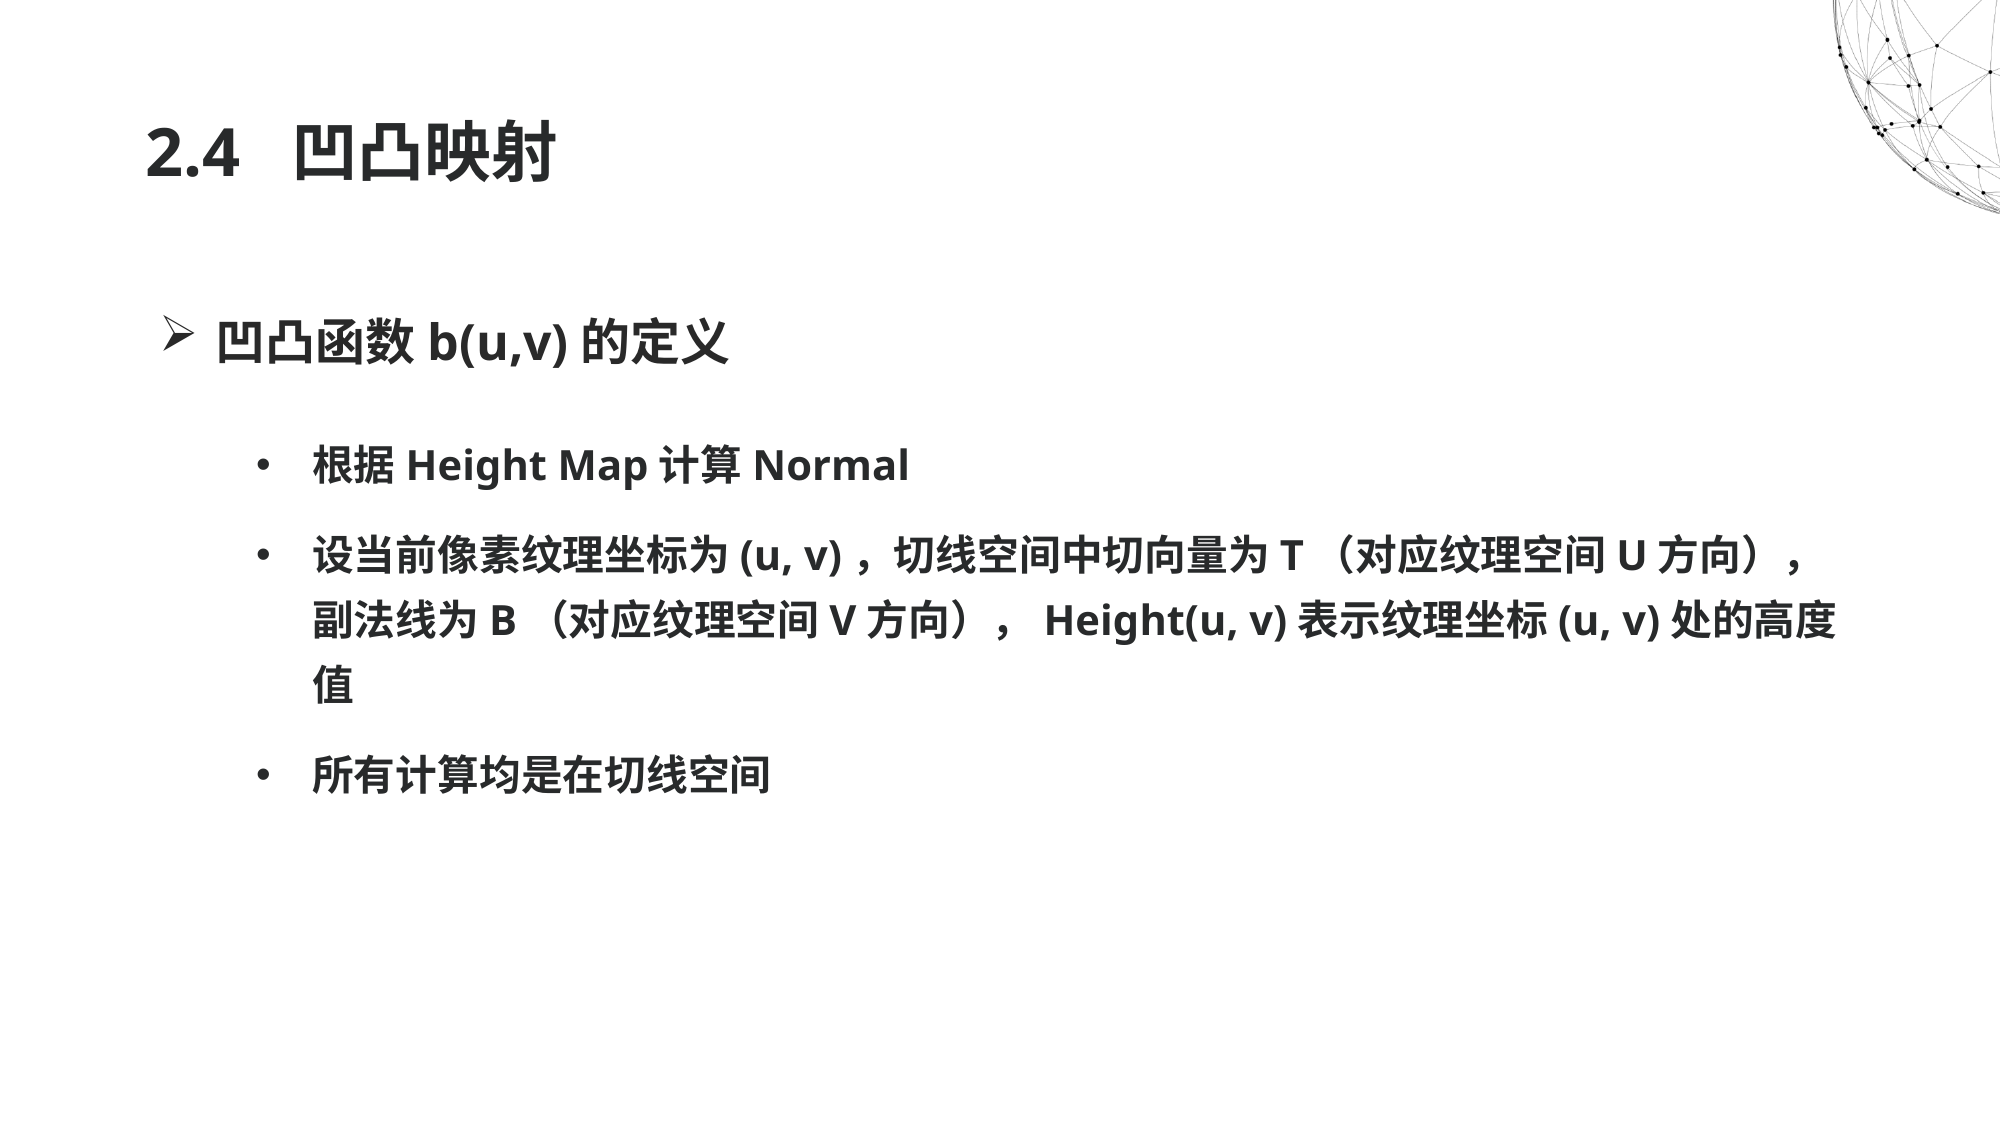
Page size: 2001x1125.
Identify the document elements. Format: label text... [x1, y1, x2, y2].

list 根据Height Map计算Normal 设当前像素纹理坐标为(u, v)，切线空间中切向量为T（对应纹理空间U方向），副法线为B（对应纹理空间V方向），Height(u, v)表示纹理坐标(u, v)处的高度值 所有计算均是在切线空间 [89, 408, 1873, 1125]
text_box 2.4 凹凸映射 [137, 35, 1843, 275]
title 凹凸函数b(u,v)的定义 [89, 207, 1796, 408]
picture [711, 0, 2000, 725]
